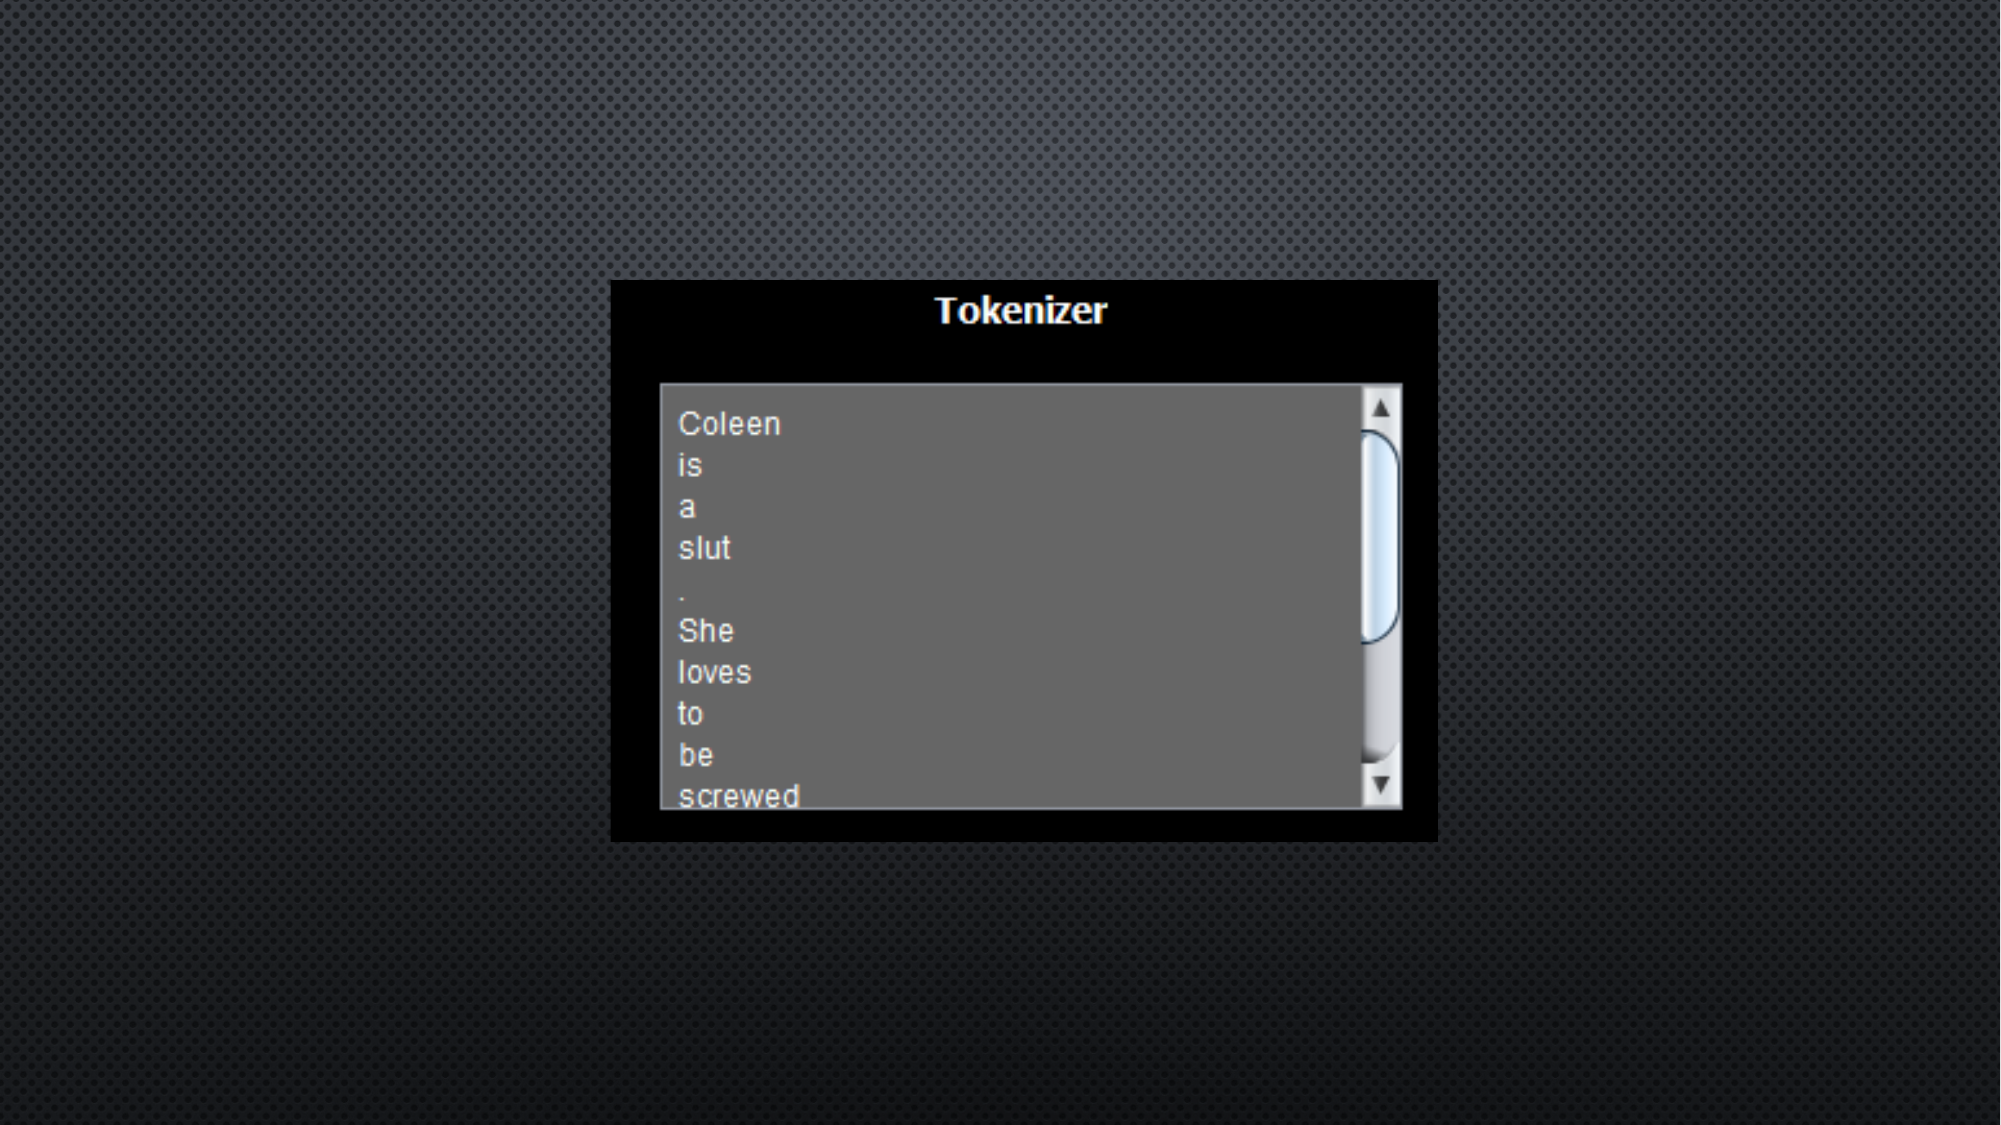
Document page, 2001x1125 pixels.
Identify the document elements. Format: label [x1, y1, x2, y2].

picture [610, 280, 1438, 842]
